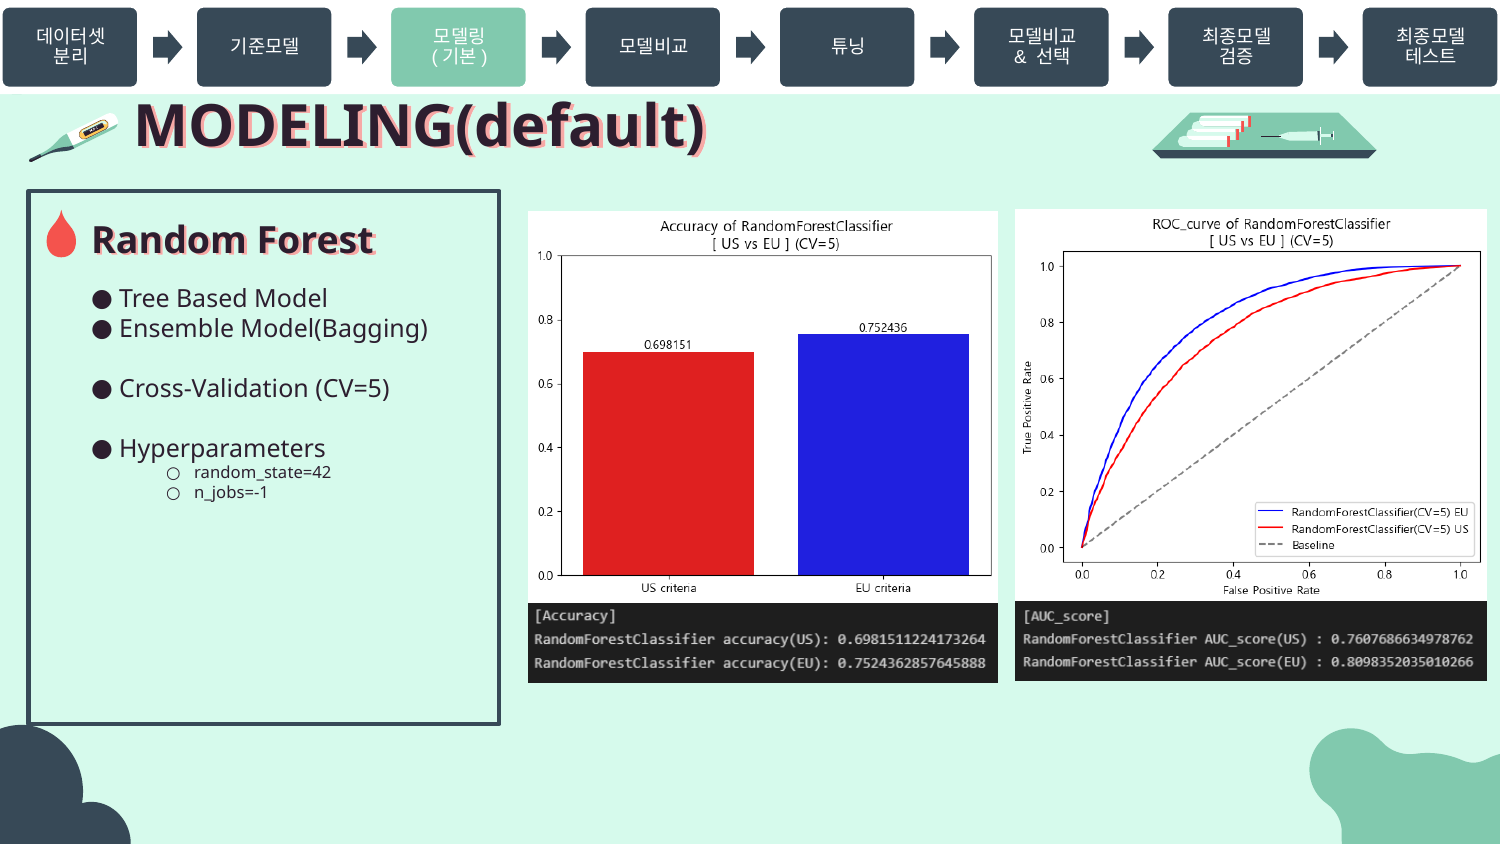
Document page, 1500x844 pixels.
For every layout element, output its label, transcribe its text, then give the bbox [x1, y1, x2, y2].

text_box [1151, 112, 1377, 159]
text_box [0, 0, 1500, 95]
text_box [29, 102, 117, 178]
text_box Tree Based Model Ensemble Model(Bagging) Cross-Validation (CV=5) Hyperparameters random_state=42 n_jobs=-1 [76, 267, 491, 711]
title MODELING(default) [120, 104, 1382, 167]
text_box Random Forest [76, 209, 500, 268]
text_box [26, 189, 501, 726]
picture [1015, 209, 1487, 681]
picture [528, 210, 998, 683]
